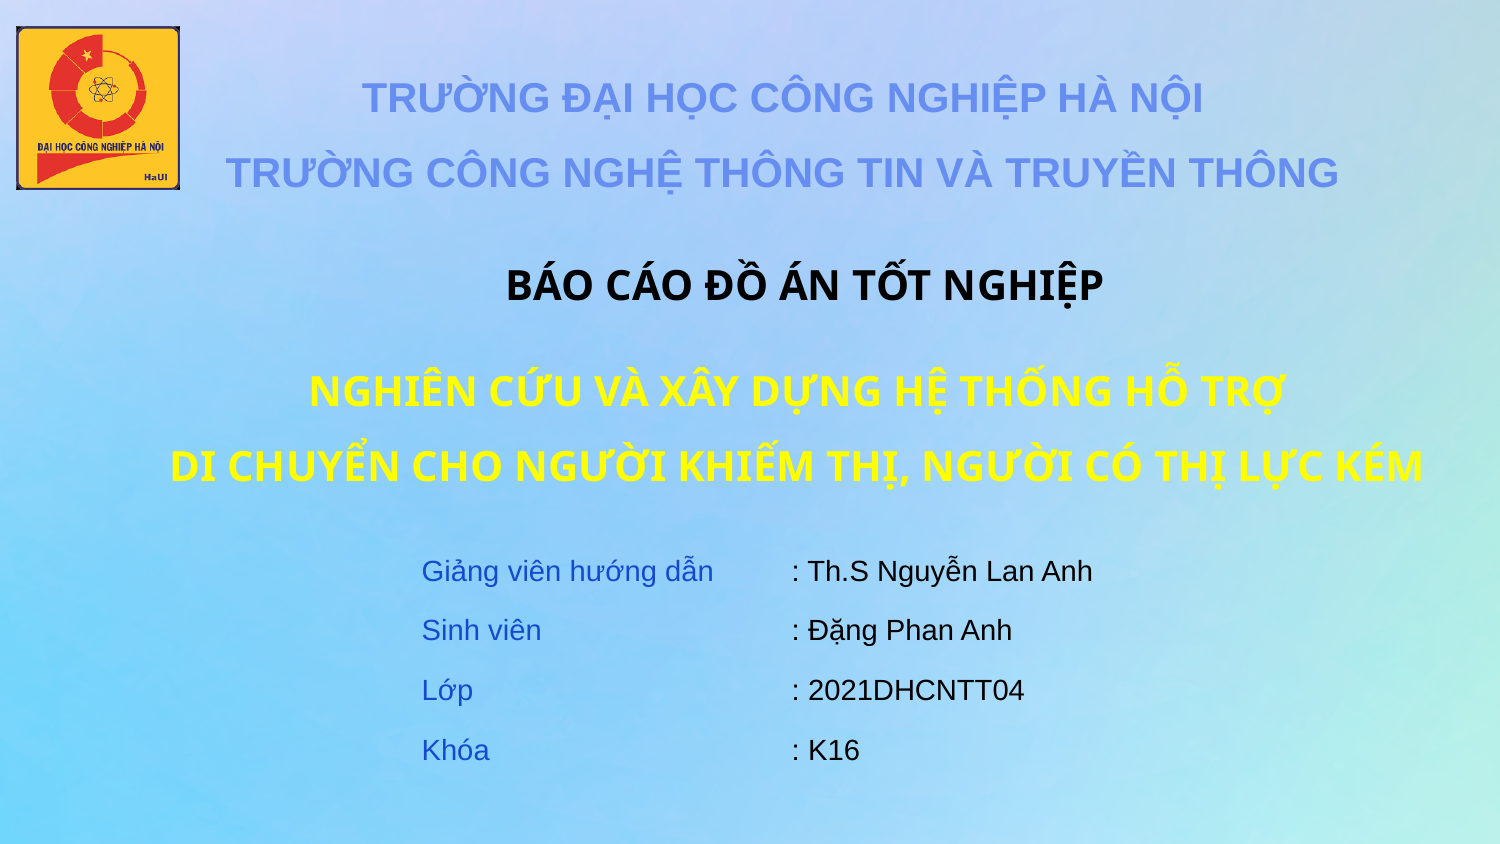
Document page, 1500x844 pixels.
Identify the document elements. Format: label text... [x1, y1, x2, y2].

table_cell : Đặng Phan Anh [777, 607, 1265, 667]
picture [0, 0, 1500, 844]
table_header : Th.S Nguyễn Lan Anh [777, 547, 1265, 607]
table_cell Sinh viên [407, 607, 777, 667]
text_box NGHIÊN CỨU VÀ XÂY DỰNG HỆ THỐNG HỖ TRỢ DI CHUYỂN CHO NGƯỜI KHIẾM THỊ, NGƯỜI CÓ THỊ LỰC KÉM [67, 332, 1500, 498]
table_cell Khóa [407, 726, 777, 786]
text_box TRƯỜNG ĐẠI HỌC CÔNG NGHIỆP HÀ NỘI TRƯỜNG CÔNG NGHỆ THÔNG TIN VÀ TRUYỀN THÔNG [169, 37, 1397, 203]
table_cell Lớp [407, 667, 777, 726]
table_header Giảng viên hướng dẫn [407, 547, 777, 607]
table_cell : 2021DHCNTT04 [777, 667, 1265, 726]
text_box BÁO CÁO ĐỒ ÁN TỐT NGHIỆP [491, 251, 1121, 317]
table_cell : K16 [777, 726, 1265, 786]
